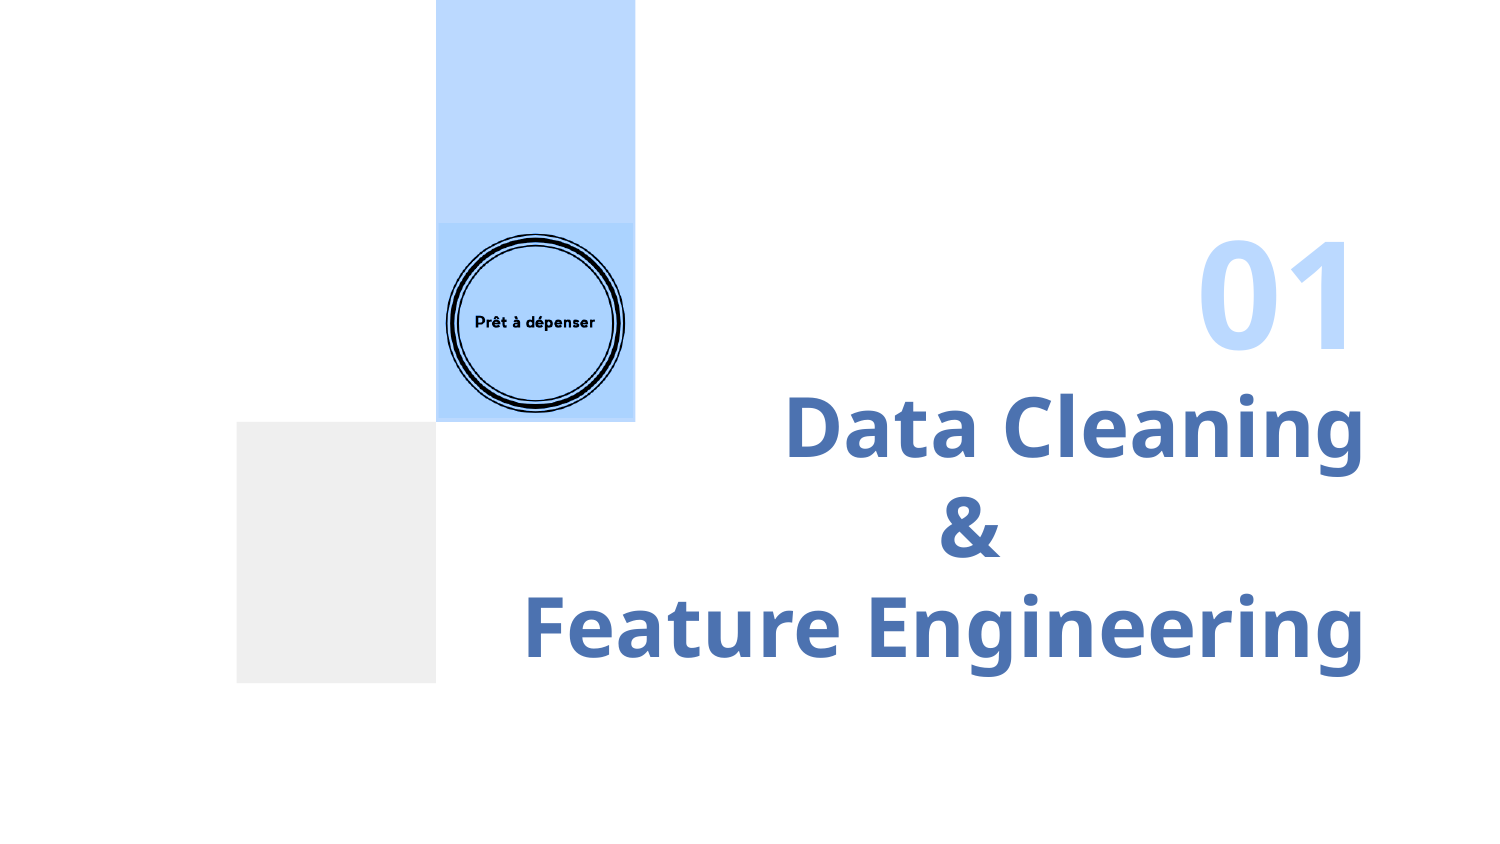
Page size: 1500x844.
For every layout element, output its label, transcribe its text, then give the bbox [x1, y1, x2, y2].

title Data Cleaning & Feature Engineering [448, 365, 1383, 683]
title 01 [650, 207, 1383, 395]
picture [438, 223, 634, 418]
